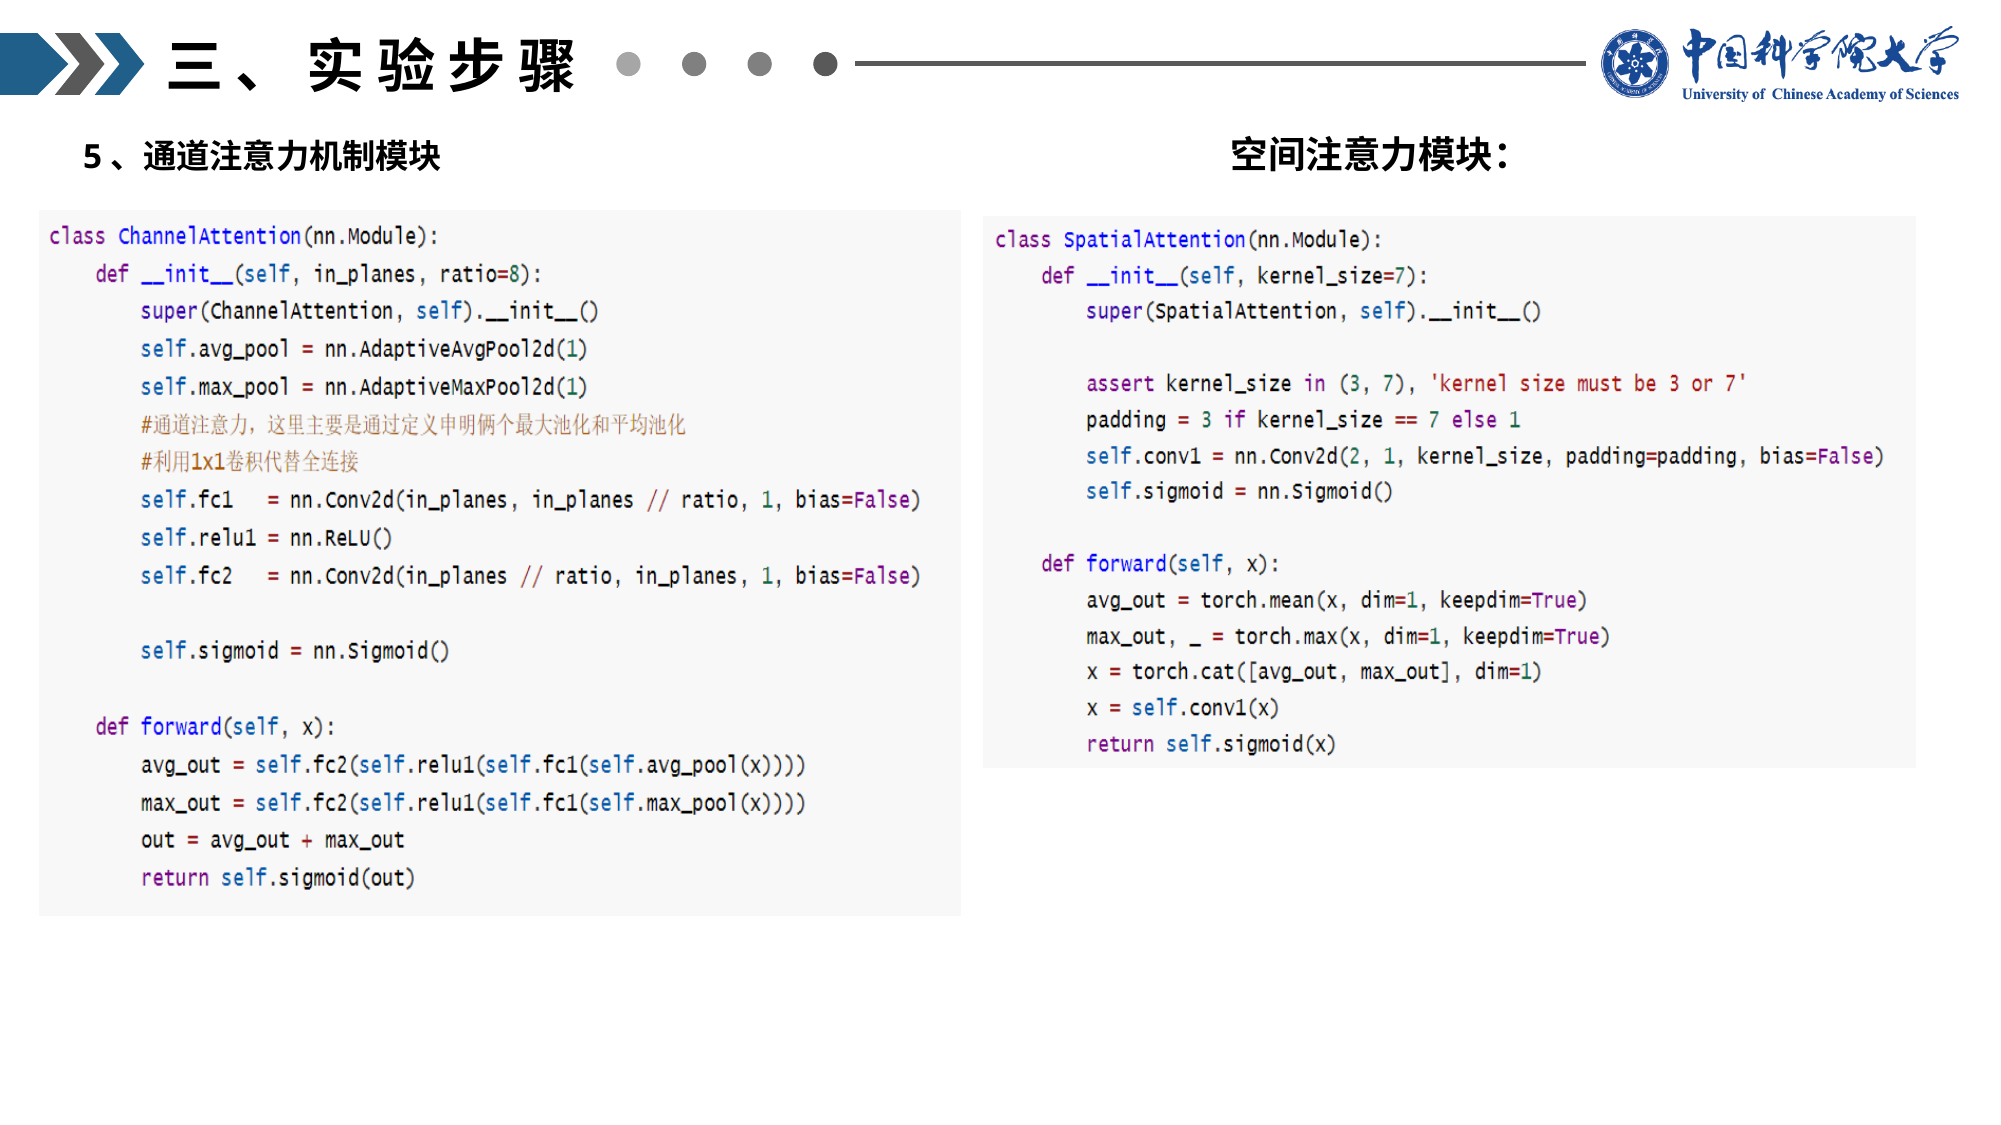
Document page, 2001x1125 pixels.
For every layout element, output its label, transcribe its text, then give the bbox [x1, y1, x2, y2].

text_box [0, 21, 1959, 108]
text_box 空间注意力模块： [1216, 123, 1883, 183]
text_box 5、通道注意力机制模块 [68, 108, 538, 183]
picture [39, 210, 961, 916]
picture [983, 216, 1916, 768]
